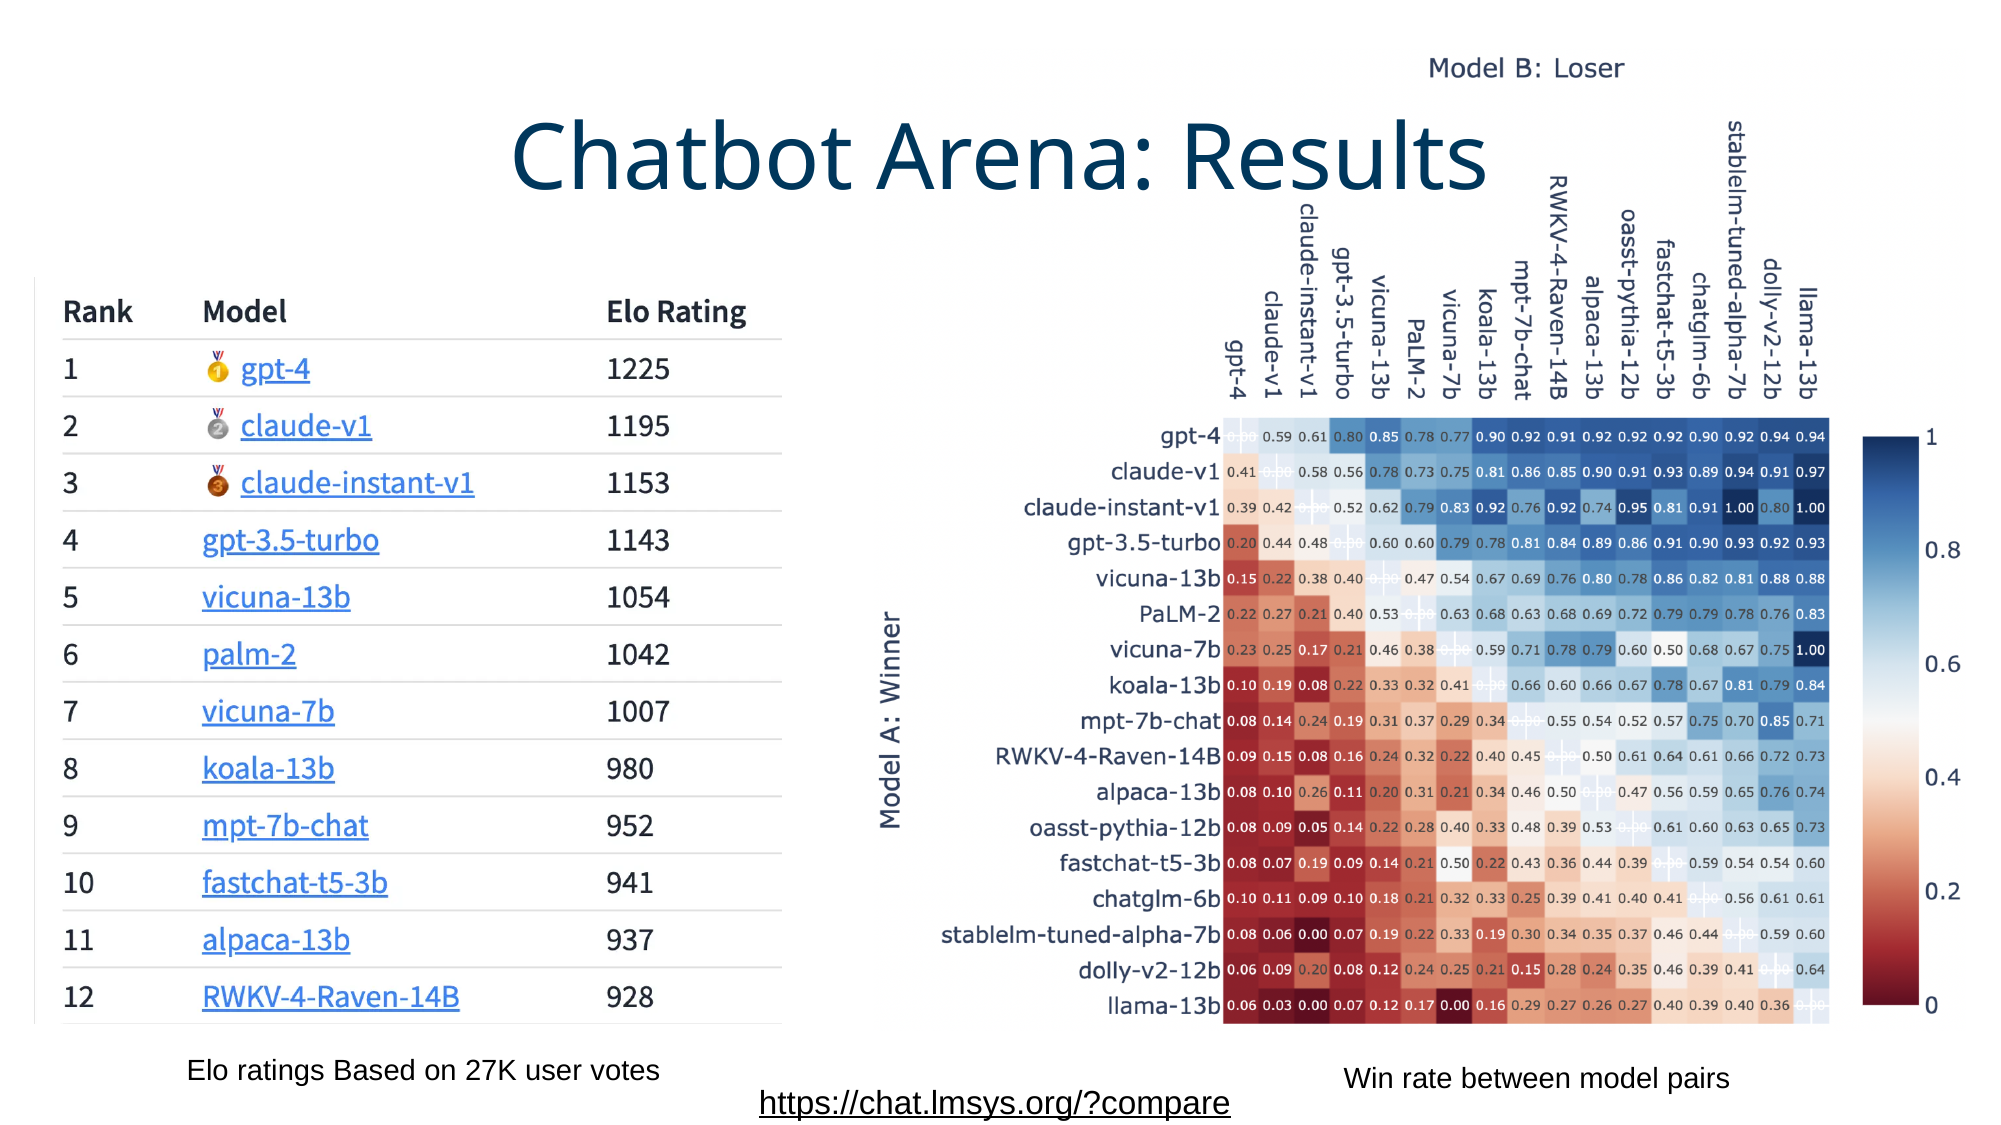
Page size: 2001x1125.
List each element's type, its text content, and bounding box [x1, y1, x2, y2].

text_box https://chat.lmsys.org/?compare [744, 1073, 1256, 1125]
title Chatbot Arena: Results [68, 78, 868, 204]
picture [34, 276, 782, 1024]
text_box Win rate between model pairs [1328, 1052, 1746, 1102]
picture [873, 48, 1966, 1031]
text_box Elo ratings Based on 27K user votes [171, 1043, 677, 1094]
